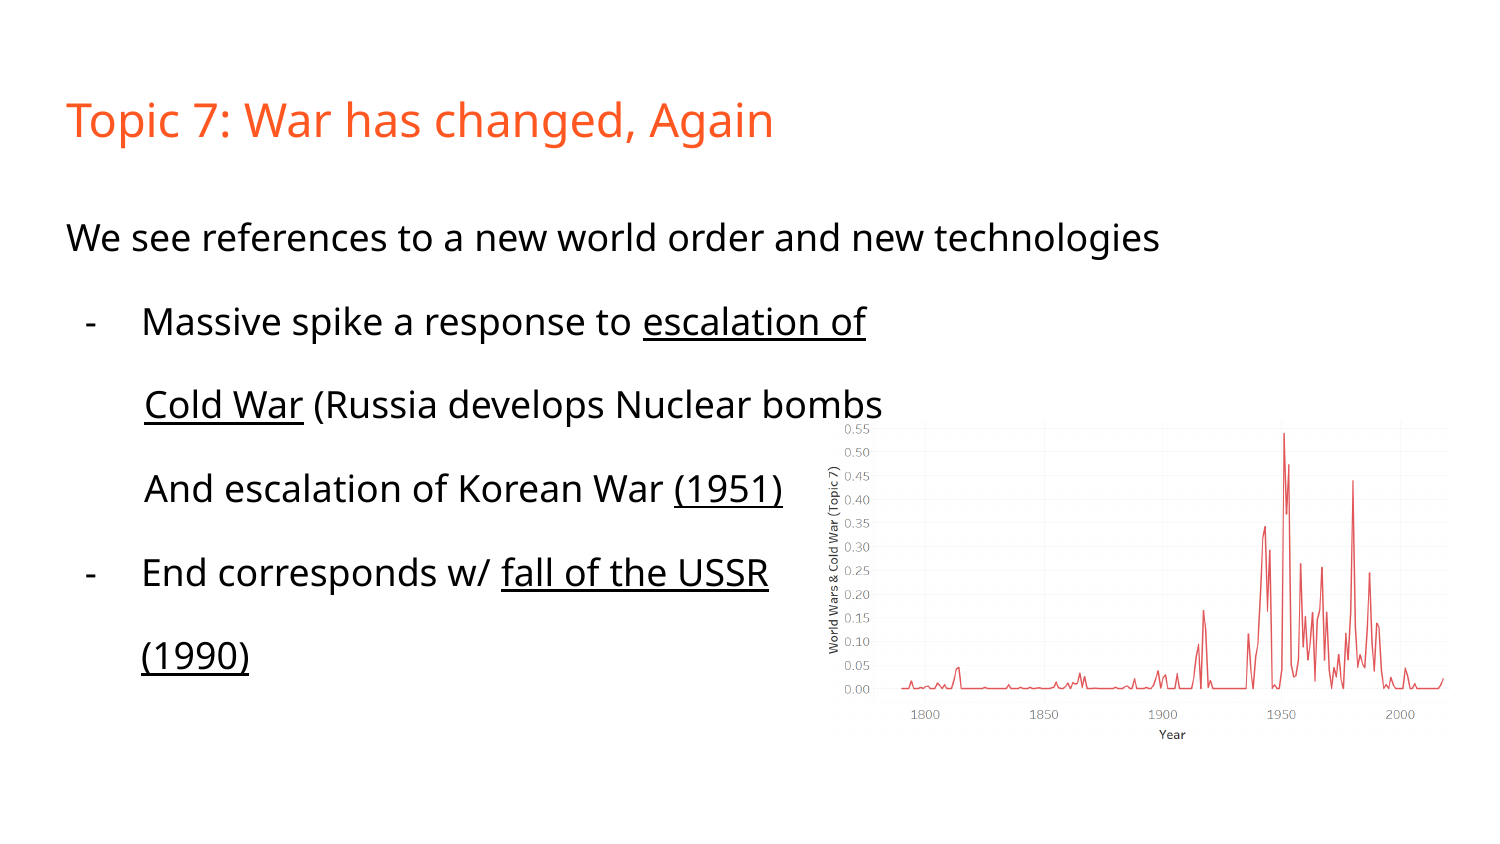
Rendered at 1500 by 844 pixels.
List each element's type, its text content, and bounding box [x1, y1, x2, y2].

picture [818, 421, 1450, 750]
list We see references to a new world order and new technologies Massive spike a response to escalation of Cold War (Russia develops Nuclear bombs And escalation of Korean War (1951) End corresponds w/ fall of the USSR (1990) [51, 189, 1449, 750]
title Topic 7: War has changed, Again [51, 72, 1449, 167]
